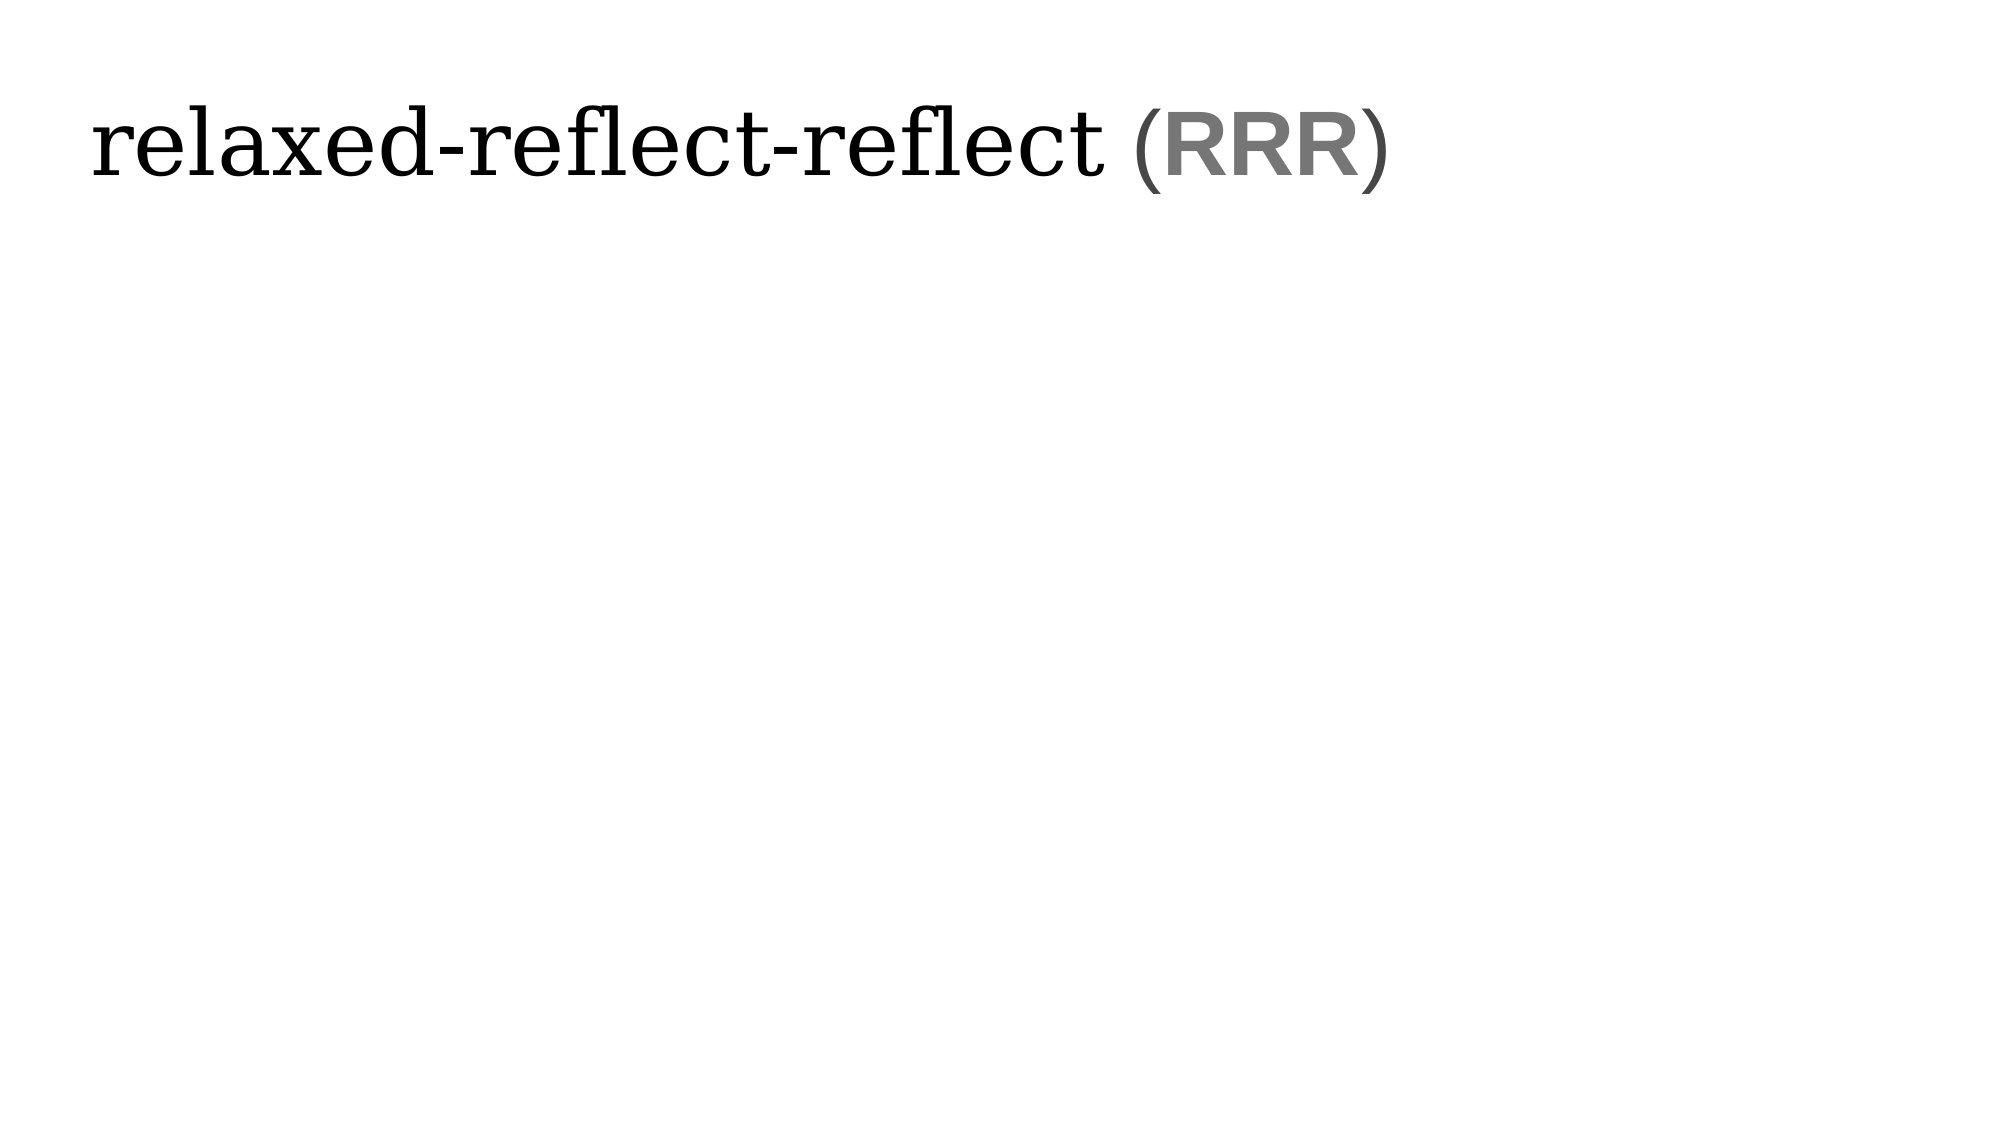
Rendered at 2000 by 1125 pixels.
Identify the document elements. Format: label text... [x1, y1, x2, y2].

title relaxed-reflect-reflect (RRR) [75, 45, 1425, 233]
